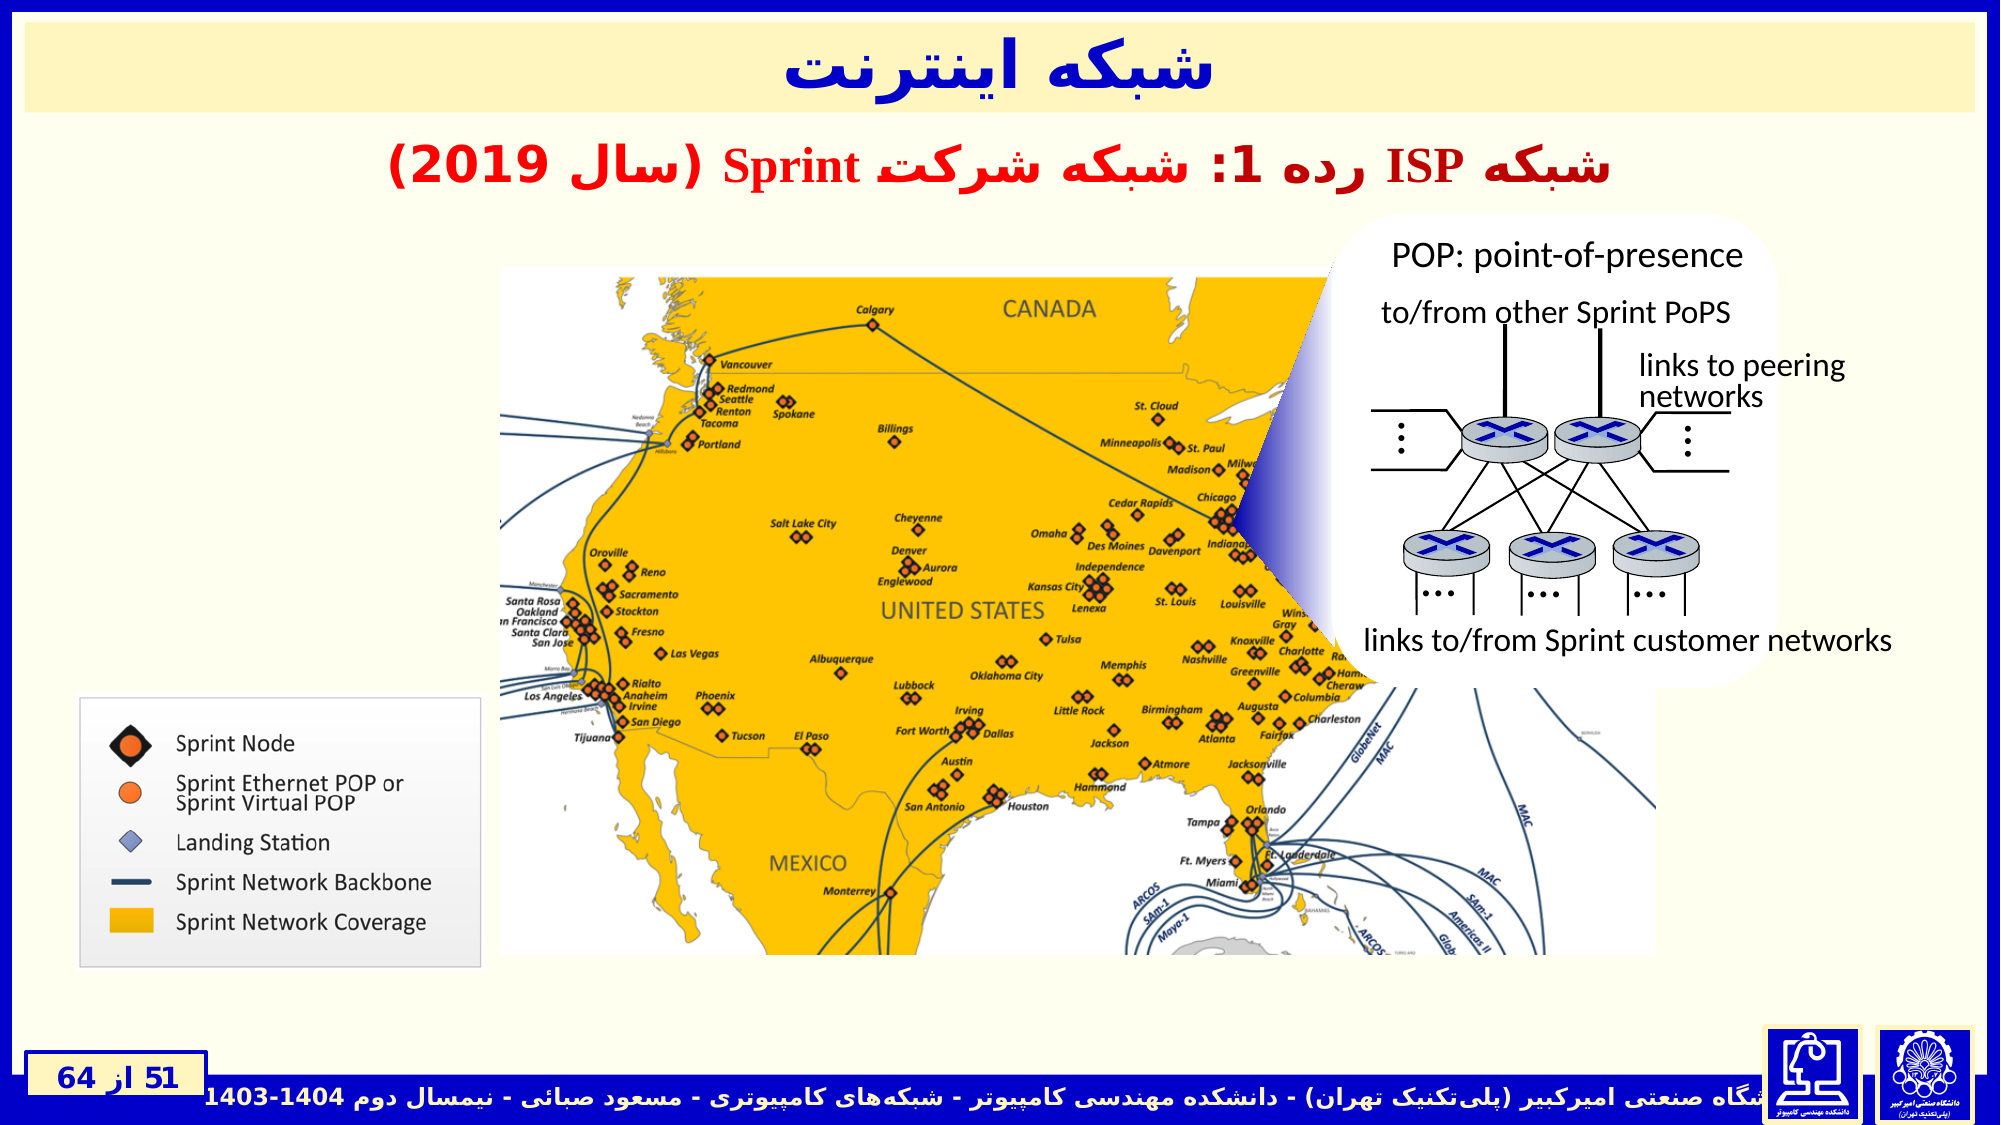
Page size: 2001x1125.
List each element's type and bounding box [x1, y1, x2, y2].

picture [76, 692, 487, 971]
picture [500, 267, 1656, 955]
text_box [0, 0, 2000, 1125]
text_box [1232, 213, 1912, 688]
